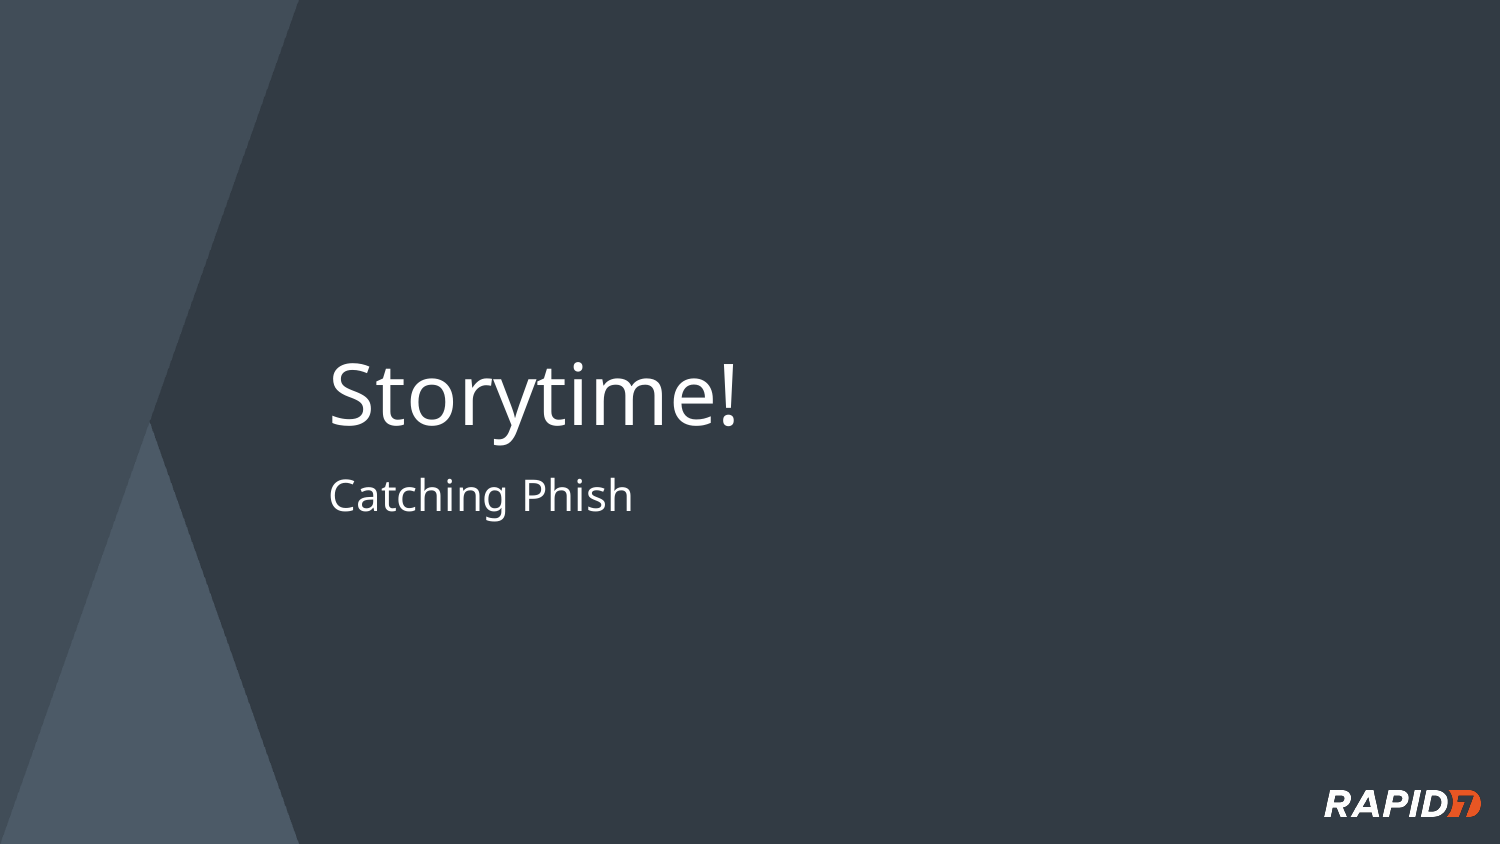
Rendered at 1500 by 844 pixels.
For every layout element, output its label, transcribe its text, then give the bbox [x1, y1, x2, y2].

title Storytime! [317, 155, 1313, 450]
picture [0, 0, 1500, 844]
subtitle Catching Phish [317, 462, 1313, 648]
